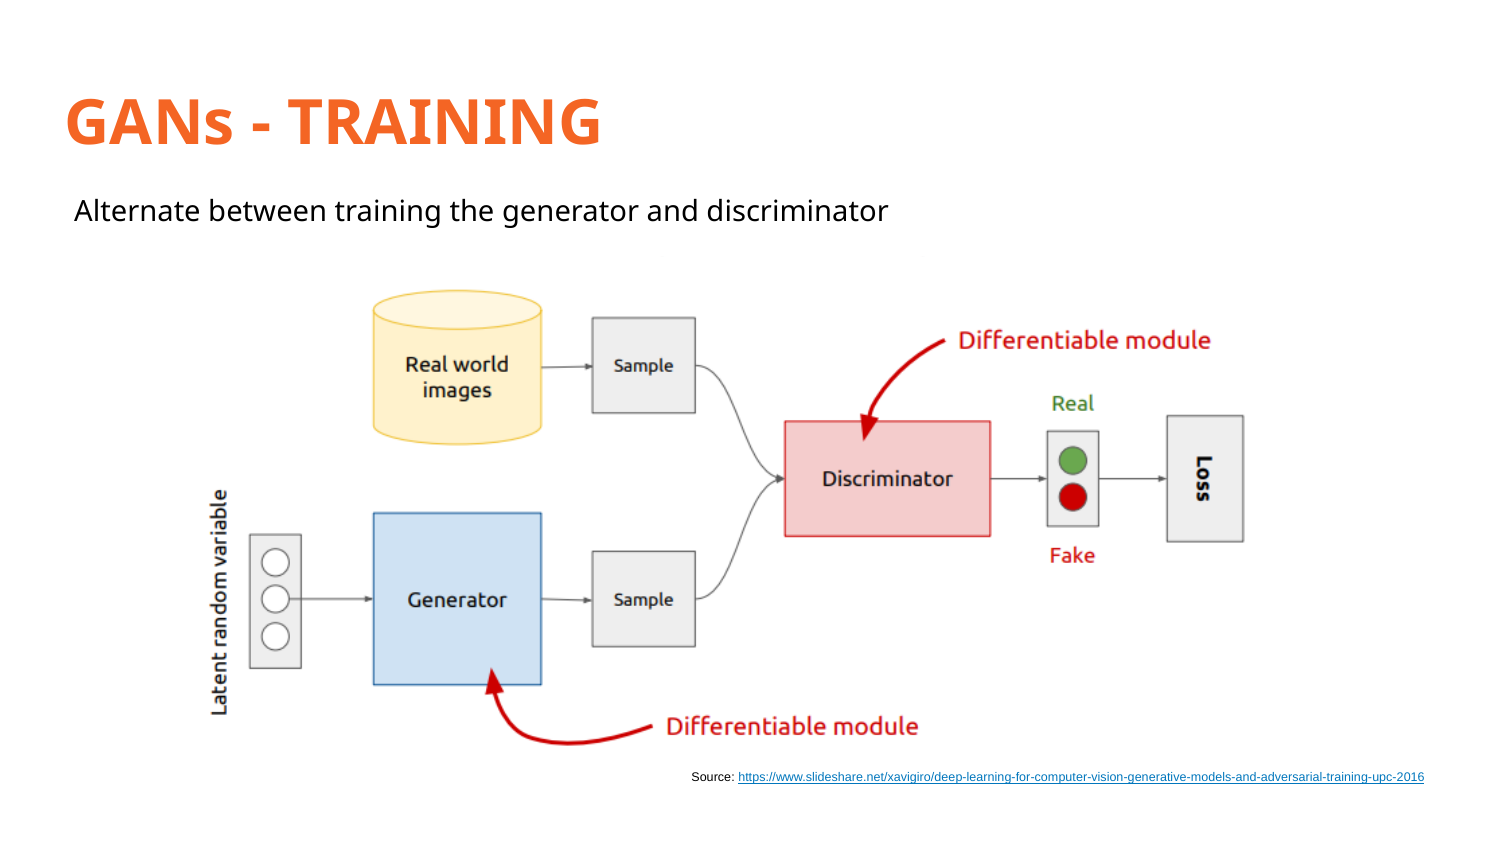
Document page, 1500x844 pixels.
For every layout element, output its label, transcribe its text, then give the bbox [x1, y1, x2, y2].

title GANs - TRAINING [49, 67, 1448, 173]
picture [179, 256, 1321, 755]
text_box Source: https://www.slideshare.net/xavigiro/deep-learning-for-computer-vision-generative-models-and-adversarial-training-upc-2016 [676, 754, 1485, 797]
text_box Alternate between training the generator and discriminator [59, 177, 1091, 252]
